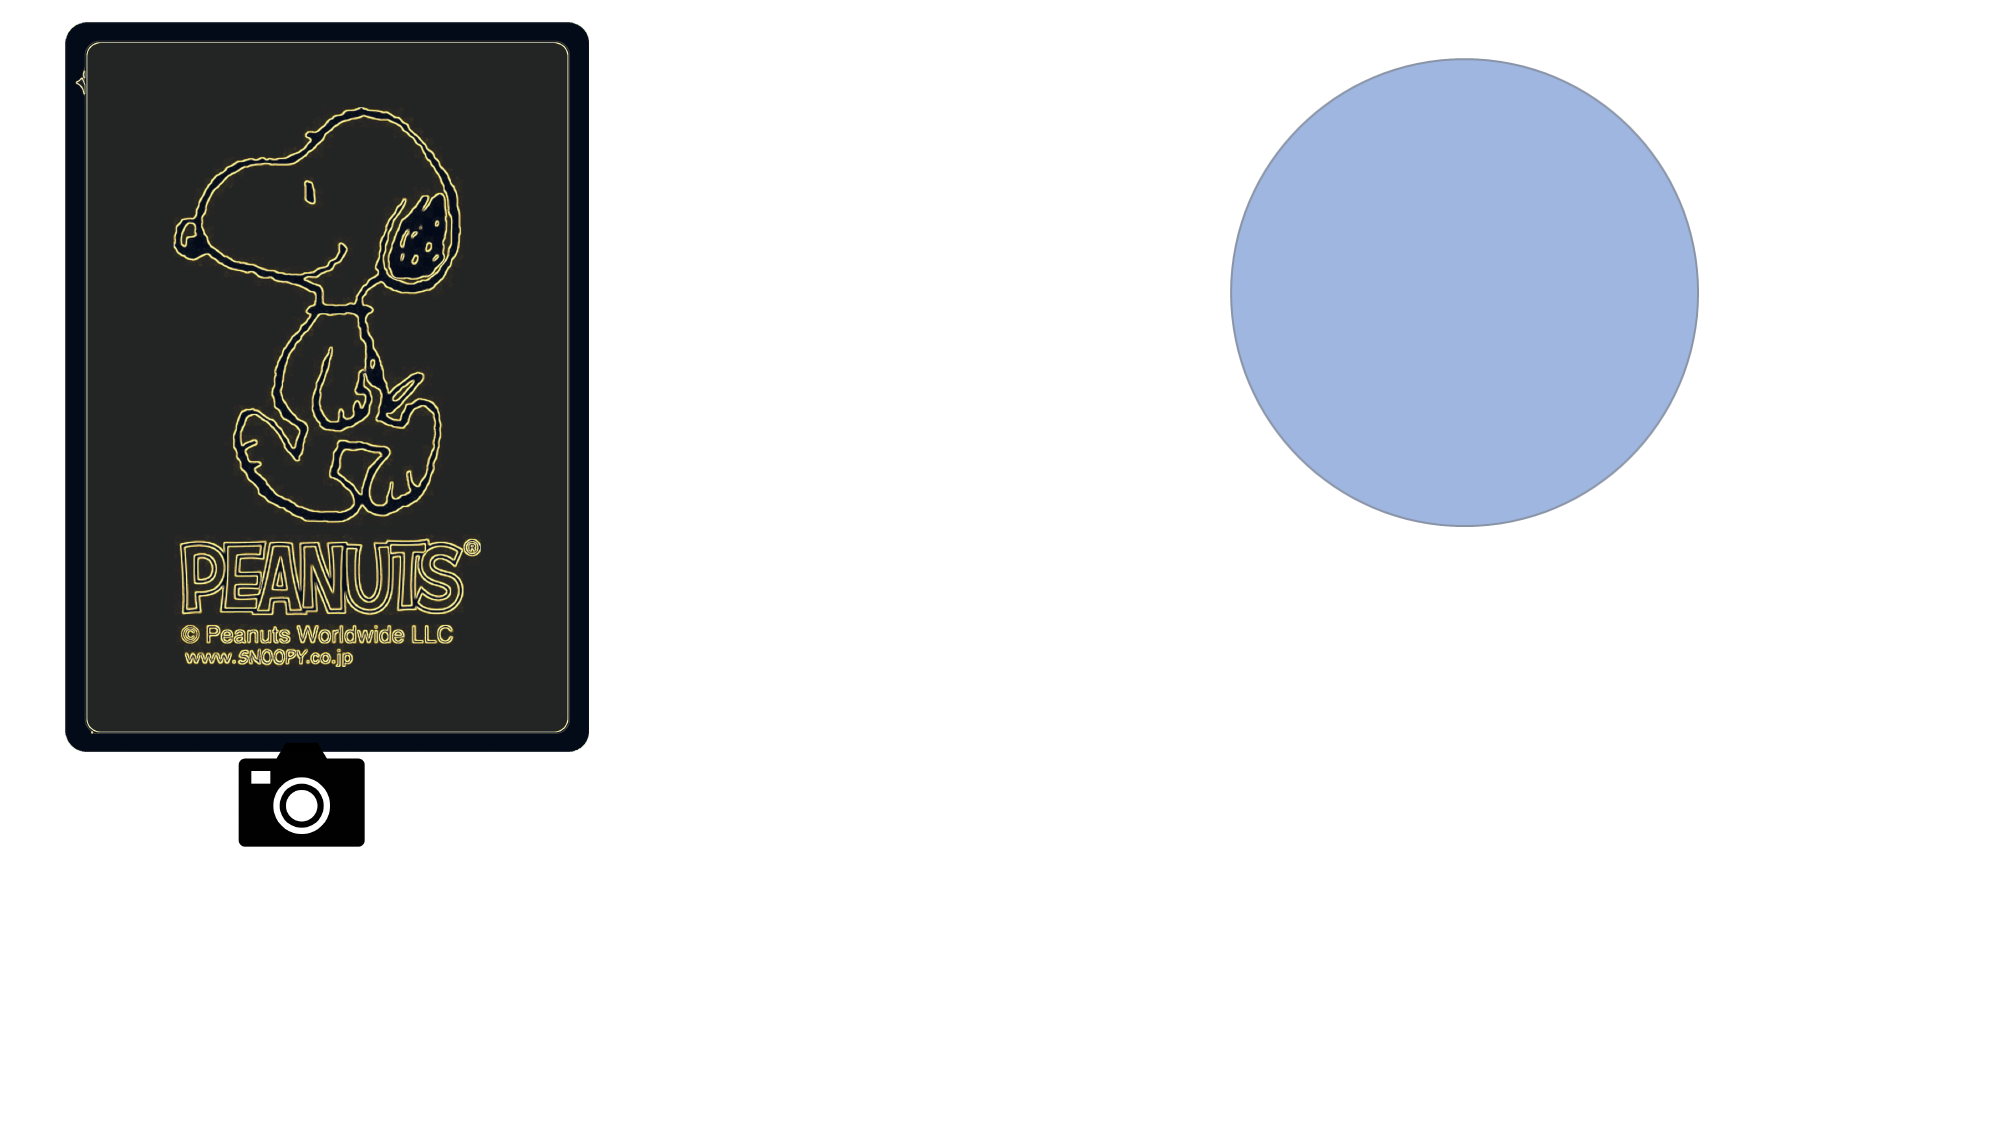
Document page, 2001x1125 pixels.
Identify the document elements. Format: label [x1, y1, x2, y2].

text_box [65, 22, 589, 870]
picture [1230, 58, 1699, 527]
